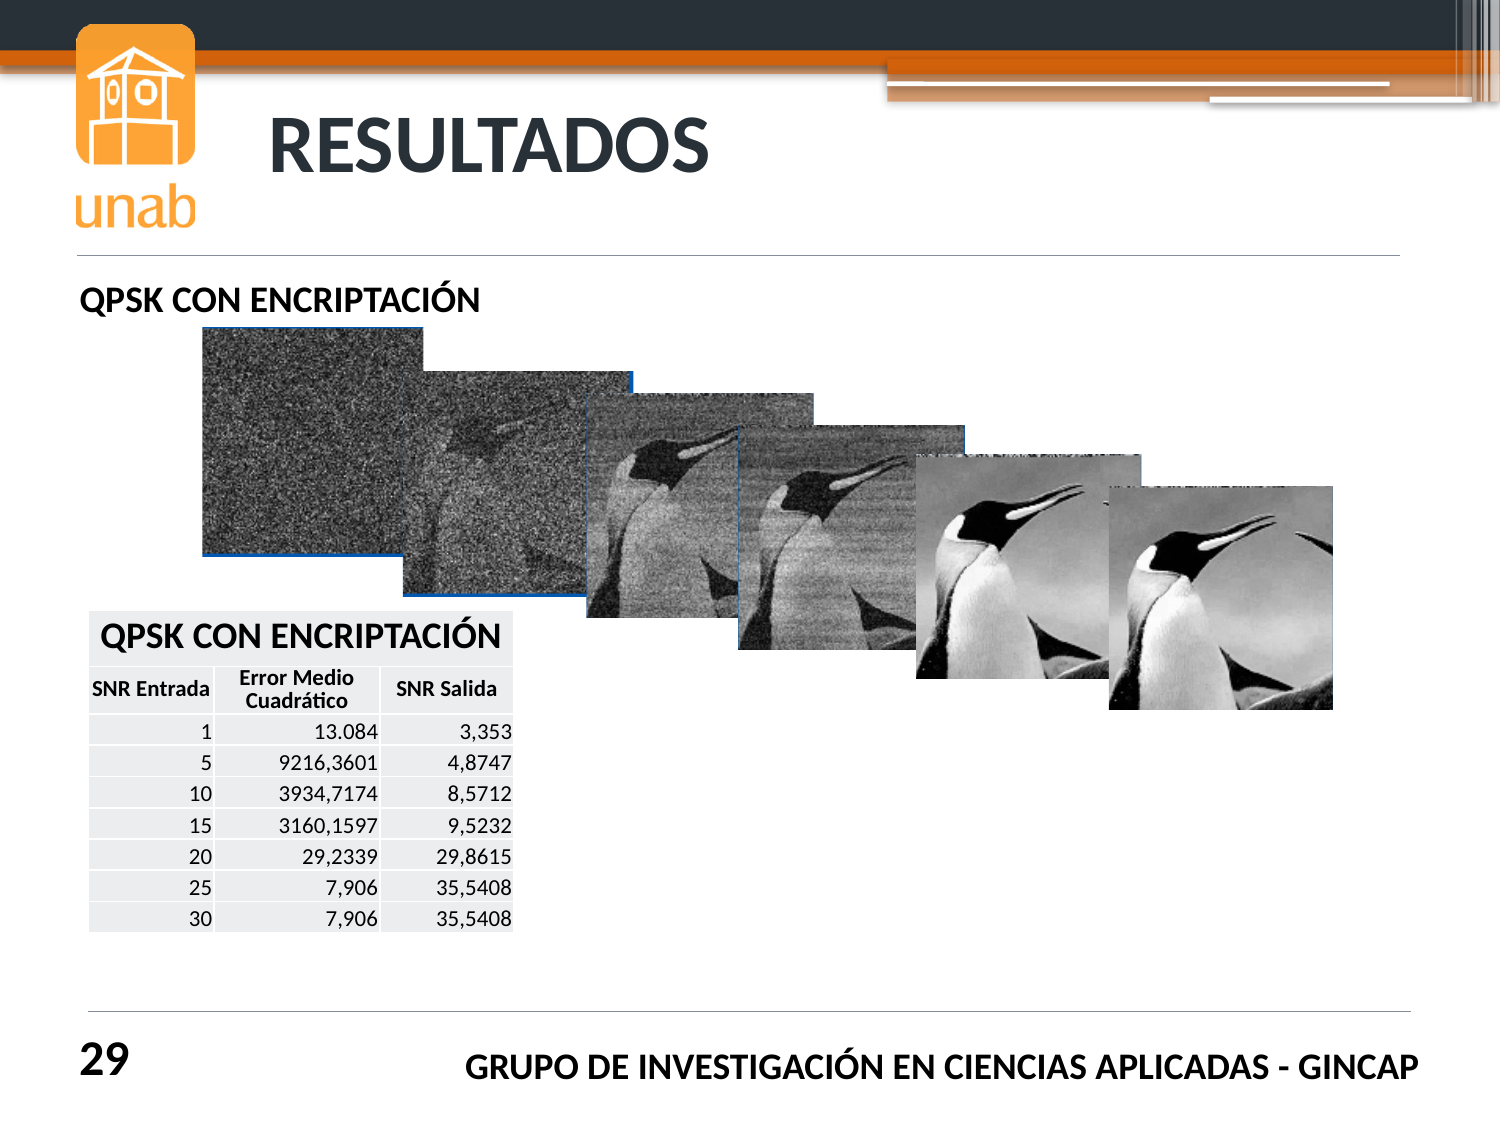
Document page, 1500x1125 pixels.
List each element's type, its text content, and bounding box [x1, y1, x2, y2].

table_cell 9,5232 [381, 809, 513, 838]
table_cell 3934,7174 [215, 777, 379, 807]
table_cell 4,8747 [381, 746, 513, 776]
picture [76, 23, 195, 228]
table_cell 29,8615 [381, 840, 513, 869]
table_header QPSK CON ENCRIPTACIÓN [89, 611, 513, 666]
table_cell 29,2339 [215, 840, 379, 869]
table_cell 7,906 [215, 871, 379, 901]
text_box GRUPO DE INVESTIGACIÓN EN CIENCIAS APLICADAS - GINCAP [383, 1034, 1435, 1095]
table_cell 5 [89, 746, 213, 776]
text_box QPSK CON ENCRIPTACIÓN [64, 267, 1376, 327]
table_cell 35,5408 [381, 871, 513, 901]
table_cell 35,5408 [381, 902, 513, 932]
table_cell 7,906 [215, 902, 379, 932]
table_cell 15 [89, 809, 213, 838]
picture [201, 327, 1333, 710]
table_cell 30 [89, 902, 213, 932]
table_cell 8,5712 [381, 777, 513, 807]
text_box RESULTADOS [253, 45, 1400, 233]
table_cell Error Medio Cuadrático [215, 667, 379, 713]
table_cell 9216,3601 [215, 746, 379, 776]
table_cell 13.084 [215, 715, 379, 744]
table_cell 3,353 [381, 715, 513, 744]
table_cell SNR Salida [381, 667, 513, 713]
table_cell 25 [89, 871, 213, 901]
table_cell 10 [89, 777, 213, 807]
text_box 29 [64, 1018, 160, 1093]
table_cell 20 [89, 840, 213, 869]
table_cell SNR Entrada [89, 667, 213, 713]
table_cell 3160,1597 [215, 809, 379, 838]
table_cell 1 [89, 715, 213, 744]
